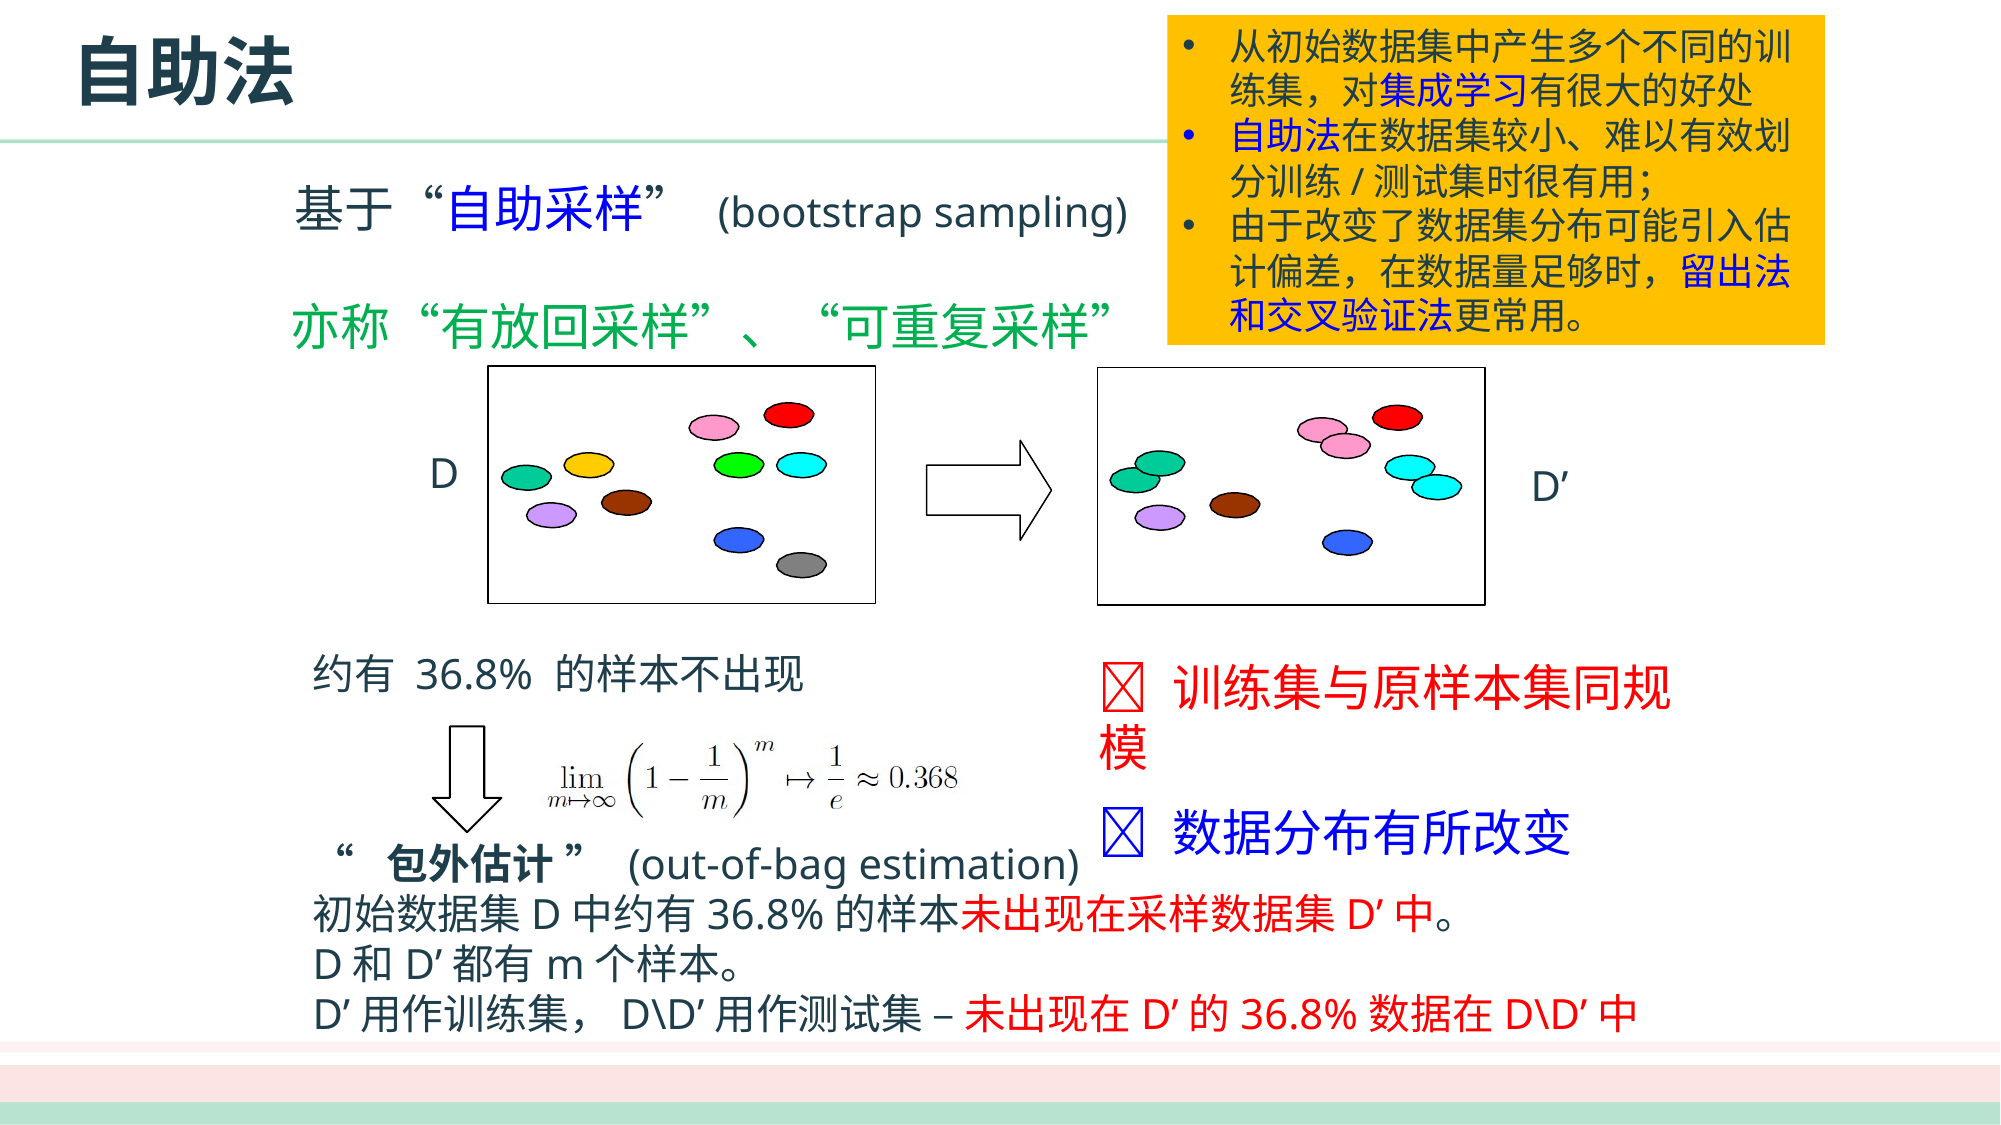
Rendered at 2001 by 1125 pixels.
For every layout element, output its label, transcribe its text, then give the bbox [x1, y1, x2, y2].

text_box [1320, 433, 1371, 459]
picture [0, 0, 2001, 1125]
text_box [713, 527, 764, 553]
title 自助法 [56, 11, 1782, 140]
text_box D’ [1528, 459, 1578, 510]
text_box [763, 402, 814, 428]
text_box [1411, 474, 1462, 500]
text_box D [426, 446, 476, 497]
text_box [540, 719, 969, 824]
text_box 亦称“有放回采样”、“可重复采样” [288, 296, 1143, 356]
text_box “包外估计”(out-of-bag estimation) 初始数据集D中约有36.8%的样本未出现在采样数据集D’中。 D和D’都有m个样本。 D’用作训练集，D\D’用作测试集 – 未出现在D’的36.8%数据在D\D’中 [310, 837, 1691, 1038]
text_box  训练集与原样本集同规模  数据分布有所改变 [1096, 656, 1699, 862]
text_box [926, 440, 1052, 541]
text_box [713, 452, 764, 478]
text_box 基于“自助采样” (bootstrap sampling) [292, 178, 1167, 238]
text_box [776, 552, 827, 578]
text_box [1372, 405, 1423, 431]
text_box [601, 490, 652, 516]
text_box [432, 726, 502, 833]
text_box [1097, 367, 1485, 606]
text_box 从初始数据集中产生多个不同的训练集，对集成学习有很大的好处 自助法在数据集较小、难以有效划分训练/测试集时很有用； 由于改变了数据集分布可能引入估计偏差，在数据量足够时，留出法和交叉验证法更常用。 [1167, 15, 1825, 345]
text_box [1134, 451, 1185, 476]
text_box [487, 365, 876, 604]
text_box [1322, 530, 1373, 556]
text_box 约有 36.8% 的样本不出现 [310, 647, 818, 698]
text_box [1209, 492, 1260, 518]
